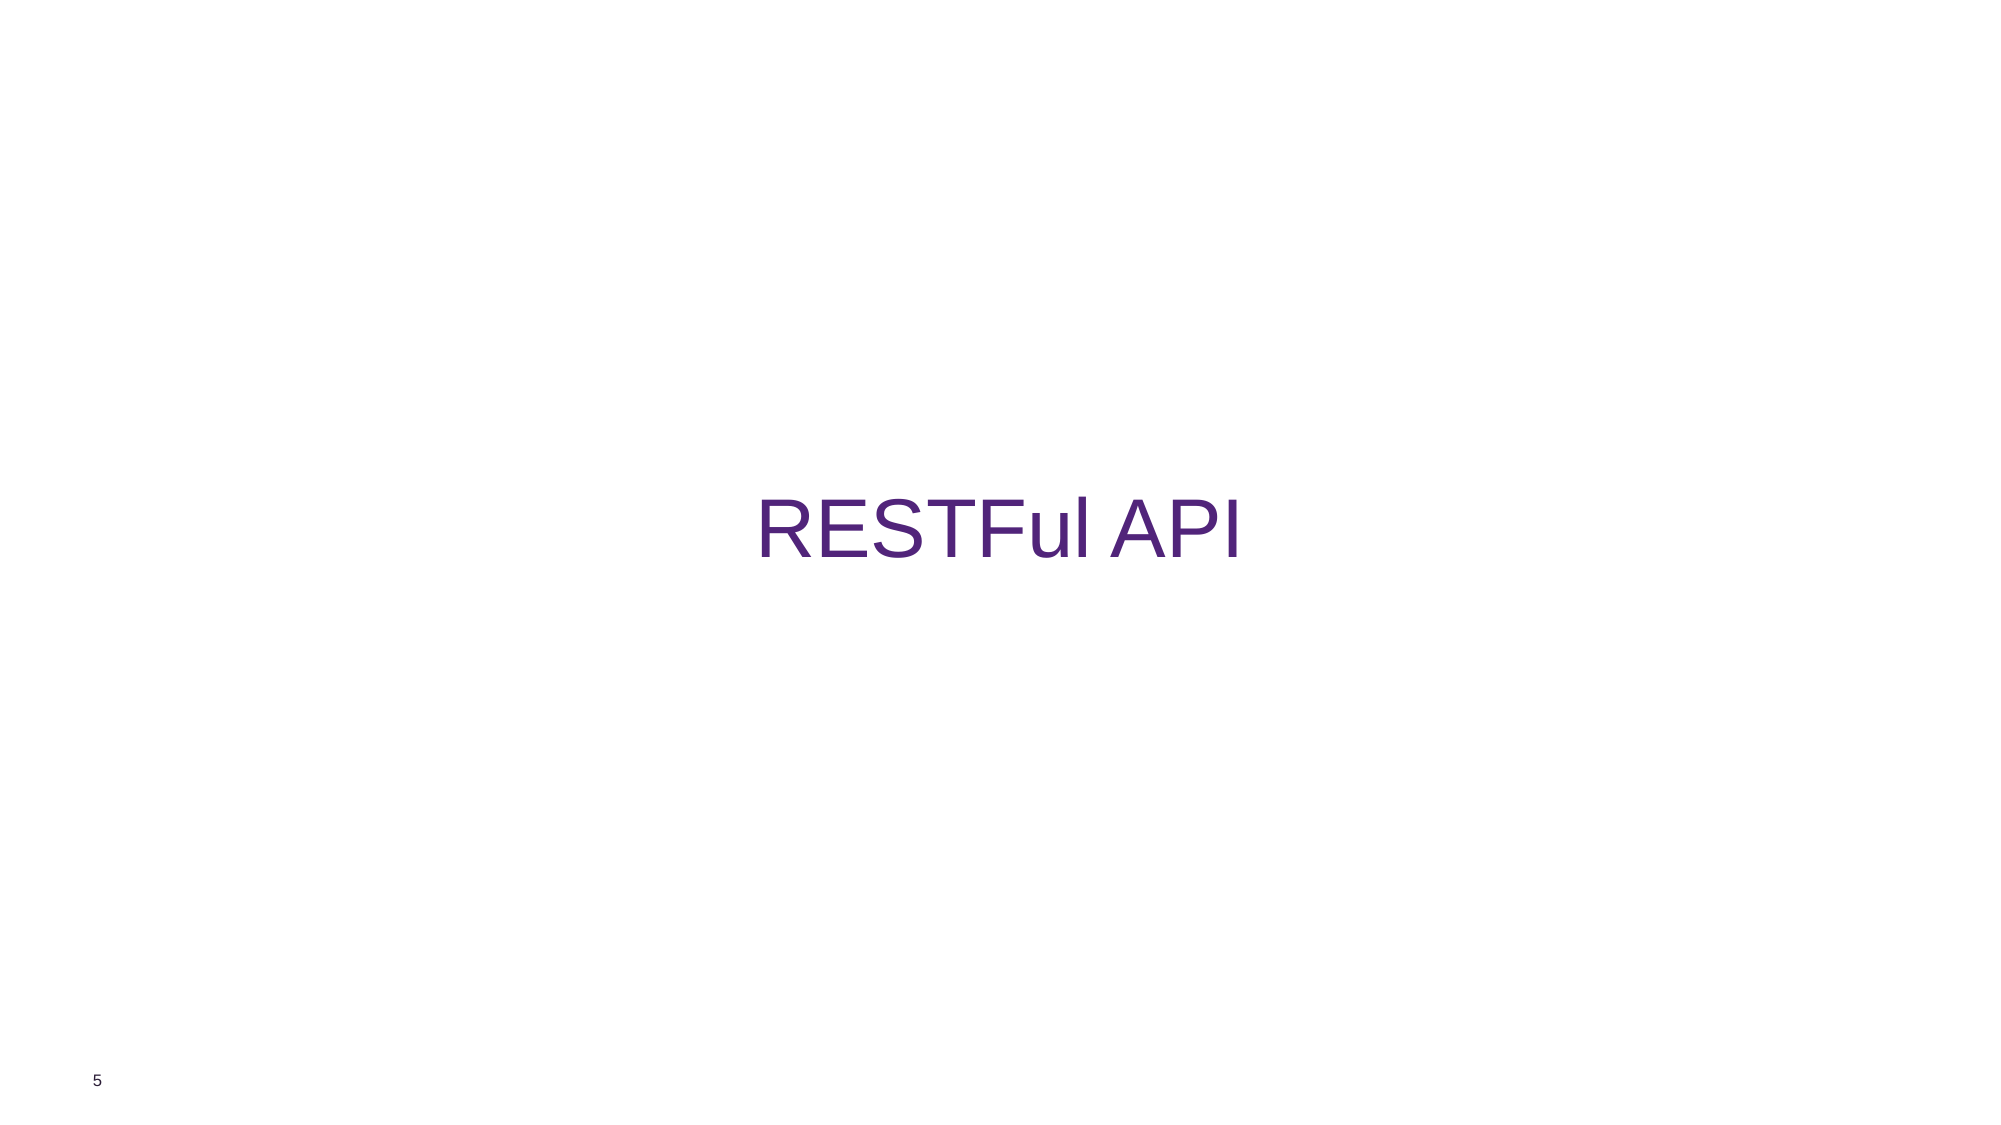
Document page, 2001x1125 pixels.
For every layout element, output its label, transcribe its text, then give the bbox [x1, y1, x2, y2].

title RESTFul API [0, 485, 2000, 563]
slide_number 5 [55, 1070, 103, 1089]
